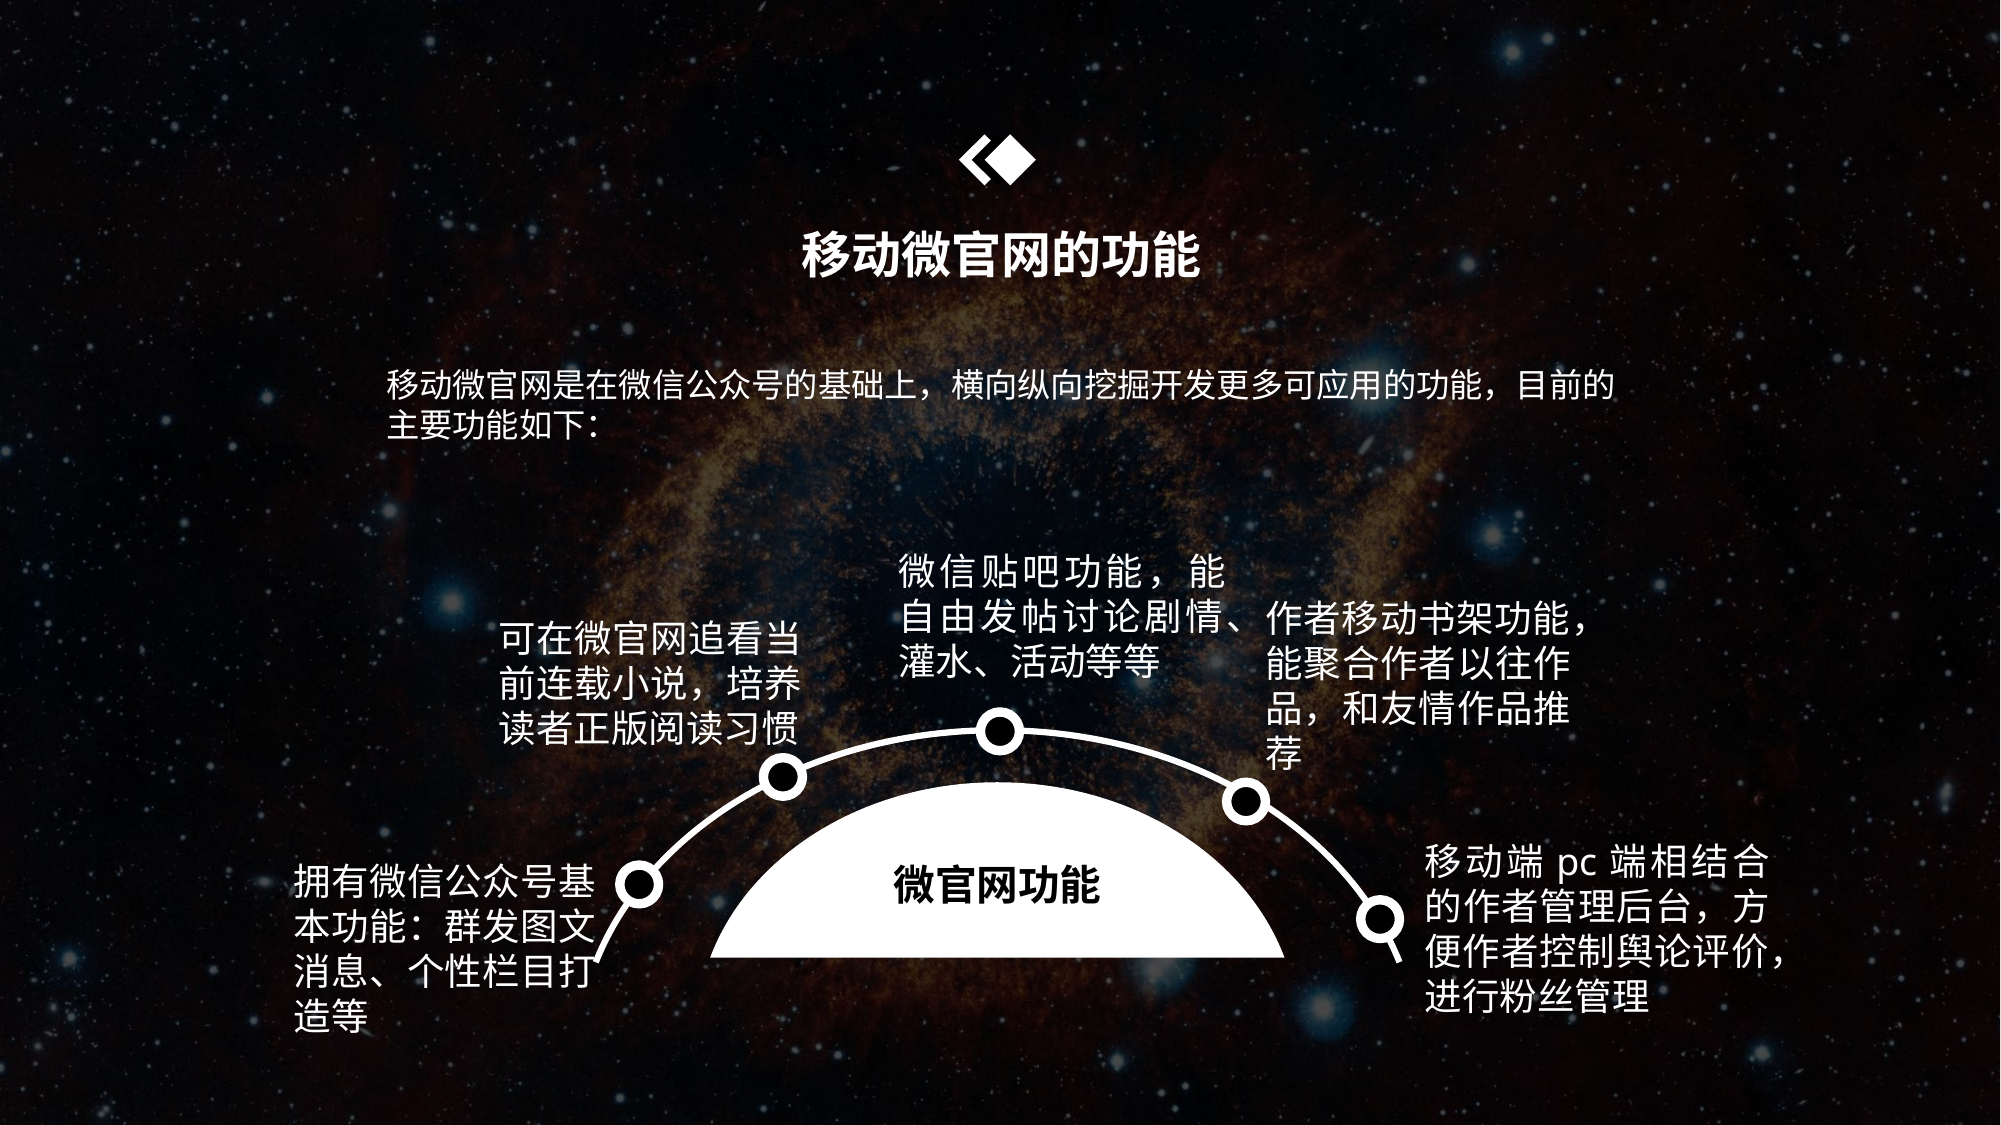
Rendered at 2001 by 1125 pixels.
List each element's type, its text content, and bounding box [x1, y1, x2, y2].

text_box 移动微官网是在微信公众号的基础上，横向纵向挖掘开发更多可应用的功能，目前的主要功能如下： [371, 356, 1649, 452]
text_box 拥有微信公众号基本功能：群发图文消息、个性栏目打造等 [293, 850, 596, 1045]
text_box 移动端pc端相结合的作者管理后台，方便作者控制舆论评价，进行粉丝管理 [1424, 830, 1770, 1025]
text_box 微官网功能 [710, 782, 1285, 958]
text_box 移动微官网的功能 [763, 215, 1239, 291]
text_box [763, 758, 803, 797]
text_box [596, 730, 1400, 963]
text_box [1360, 899, 1400, 939]
text_box [980, 711, 1020, 751]
text_box [1226, 782, 1266, 821]
text_box 微信贴吧功能，能自由发帖讨论剧情、灌水、活动等等 [898, 540, 1227, 690]
text_box 作者移动书架功能，能聚合作者以往作品，和友情作品推荐 [1265, 587, 1572, 783]
picture [0, 0, 2001, 1125]
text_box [958, 134, 1036, 186]
text_box [619, 865, 659, 904]
text_box 可在微官网追看当前连载小说，培养读者正版阅读习惯 [498, 607, 803, 758]
